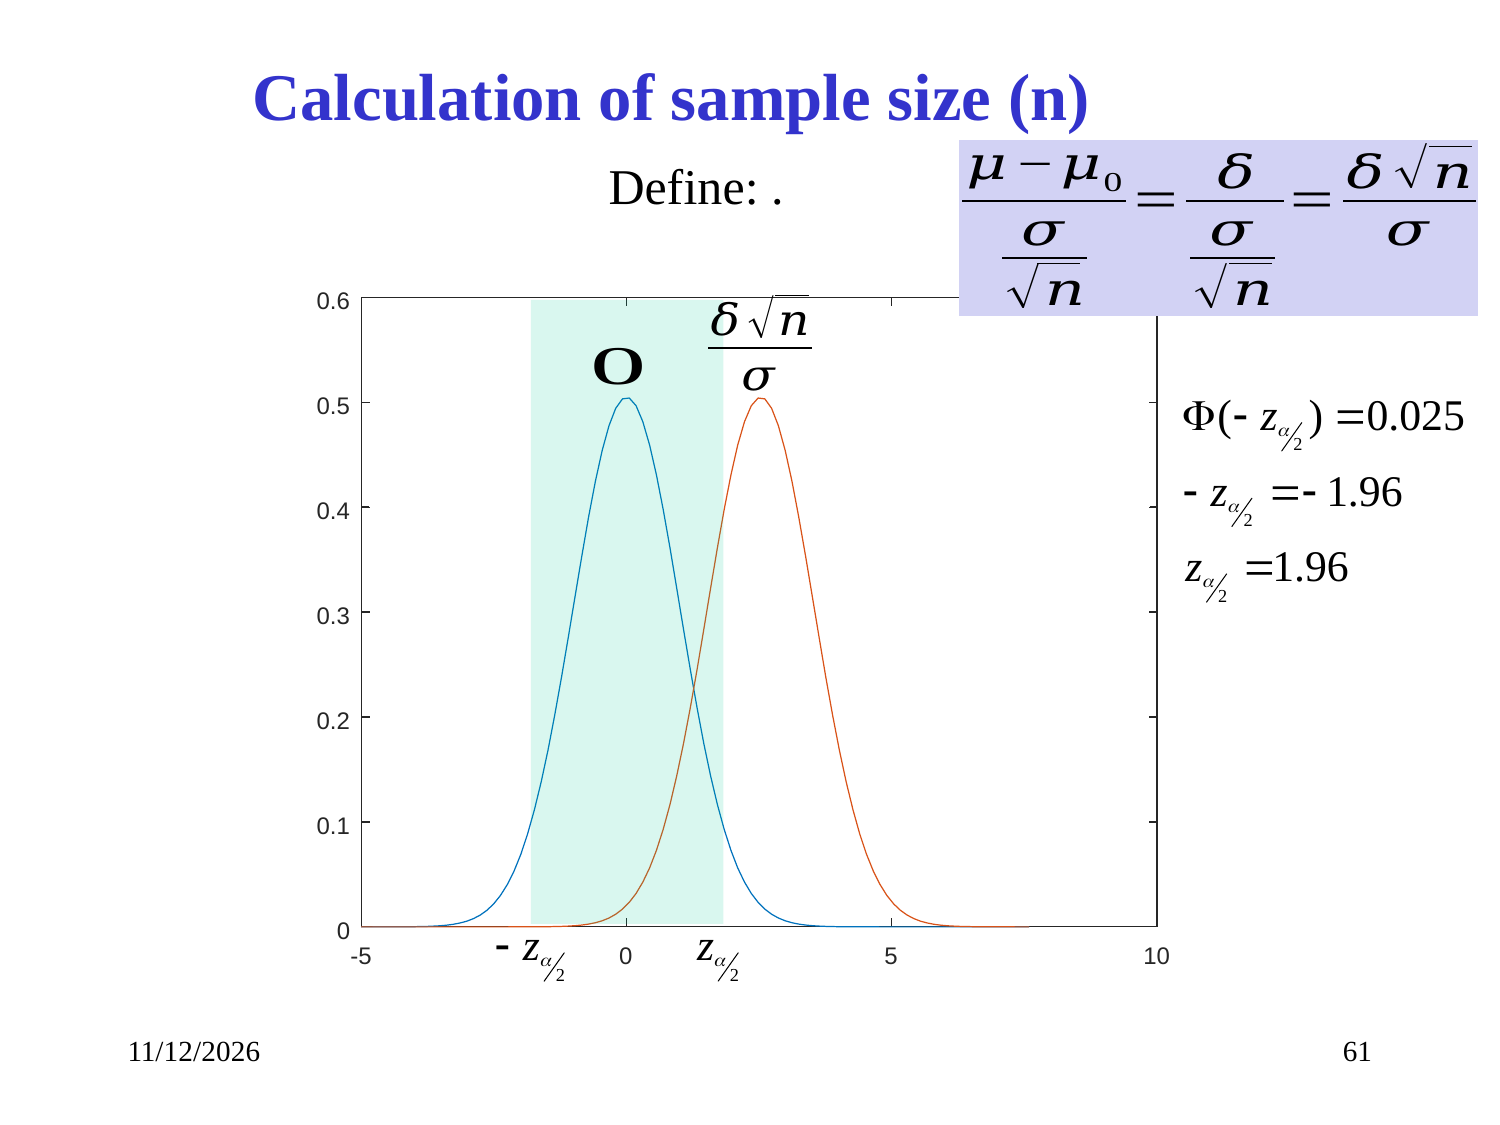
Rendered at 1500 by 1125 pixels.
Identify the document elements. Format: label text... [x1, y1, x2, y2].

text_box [488, 916, 574, 991]
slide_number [112, 1024, 426, 1101]
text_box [1176, 389, 1473, 613]
text_box Calculation of sample size (n) [237, 0, 1488, 188]
slide_number 61 [1074, 1024, 1388, 1101]
picture [227, 240, 1253, 1010]
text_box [688, 916, 747, 991]
text_box [114, 24, 959, 213]
